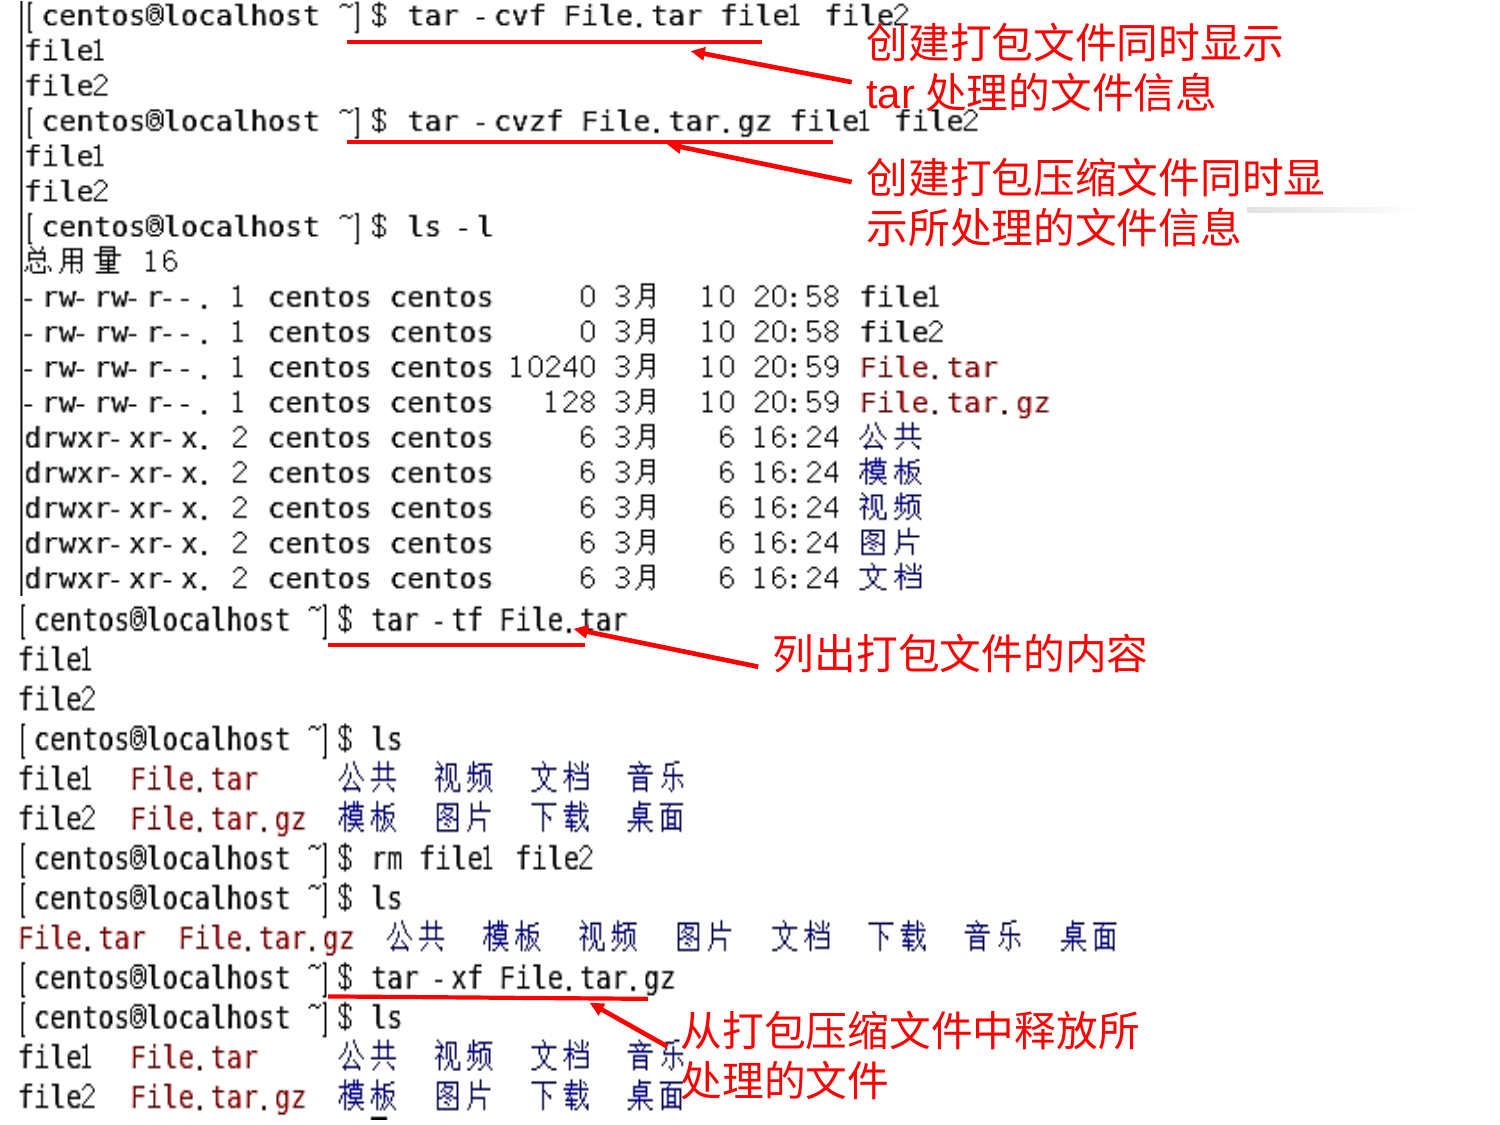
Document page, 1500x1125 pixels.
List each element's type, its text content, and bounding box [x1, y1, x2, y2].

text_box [589, 1002, 668, 1047]
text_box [573, 628, 759, 667]
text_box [667, 144, 852, 183]
text_box 创建打包文件同时显示tar处理的文件信息 [1247, 9, 1304, 125]
text_box 创建打包压缩文件同时显示所处理的文件信息 [1247, 144, 1341, 260]
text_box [690, 51, 852, 83]
picture [17, 1, 1247, 1120]
